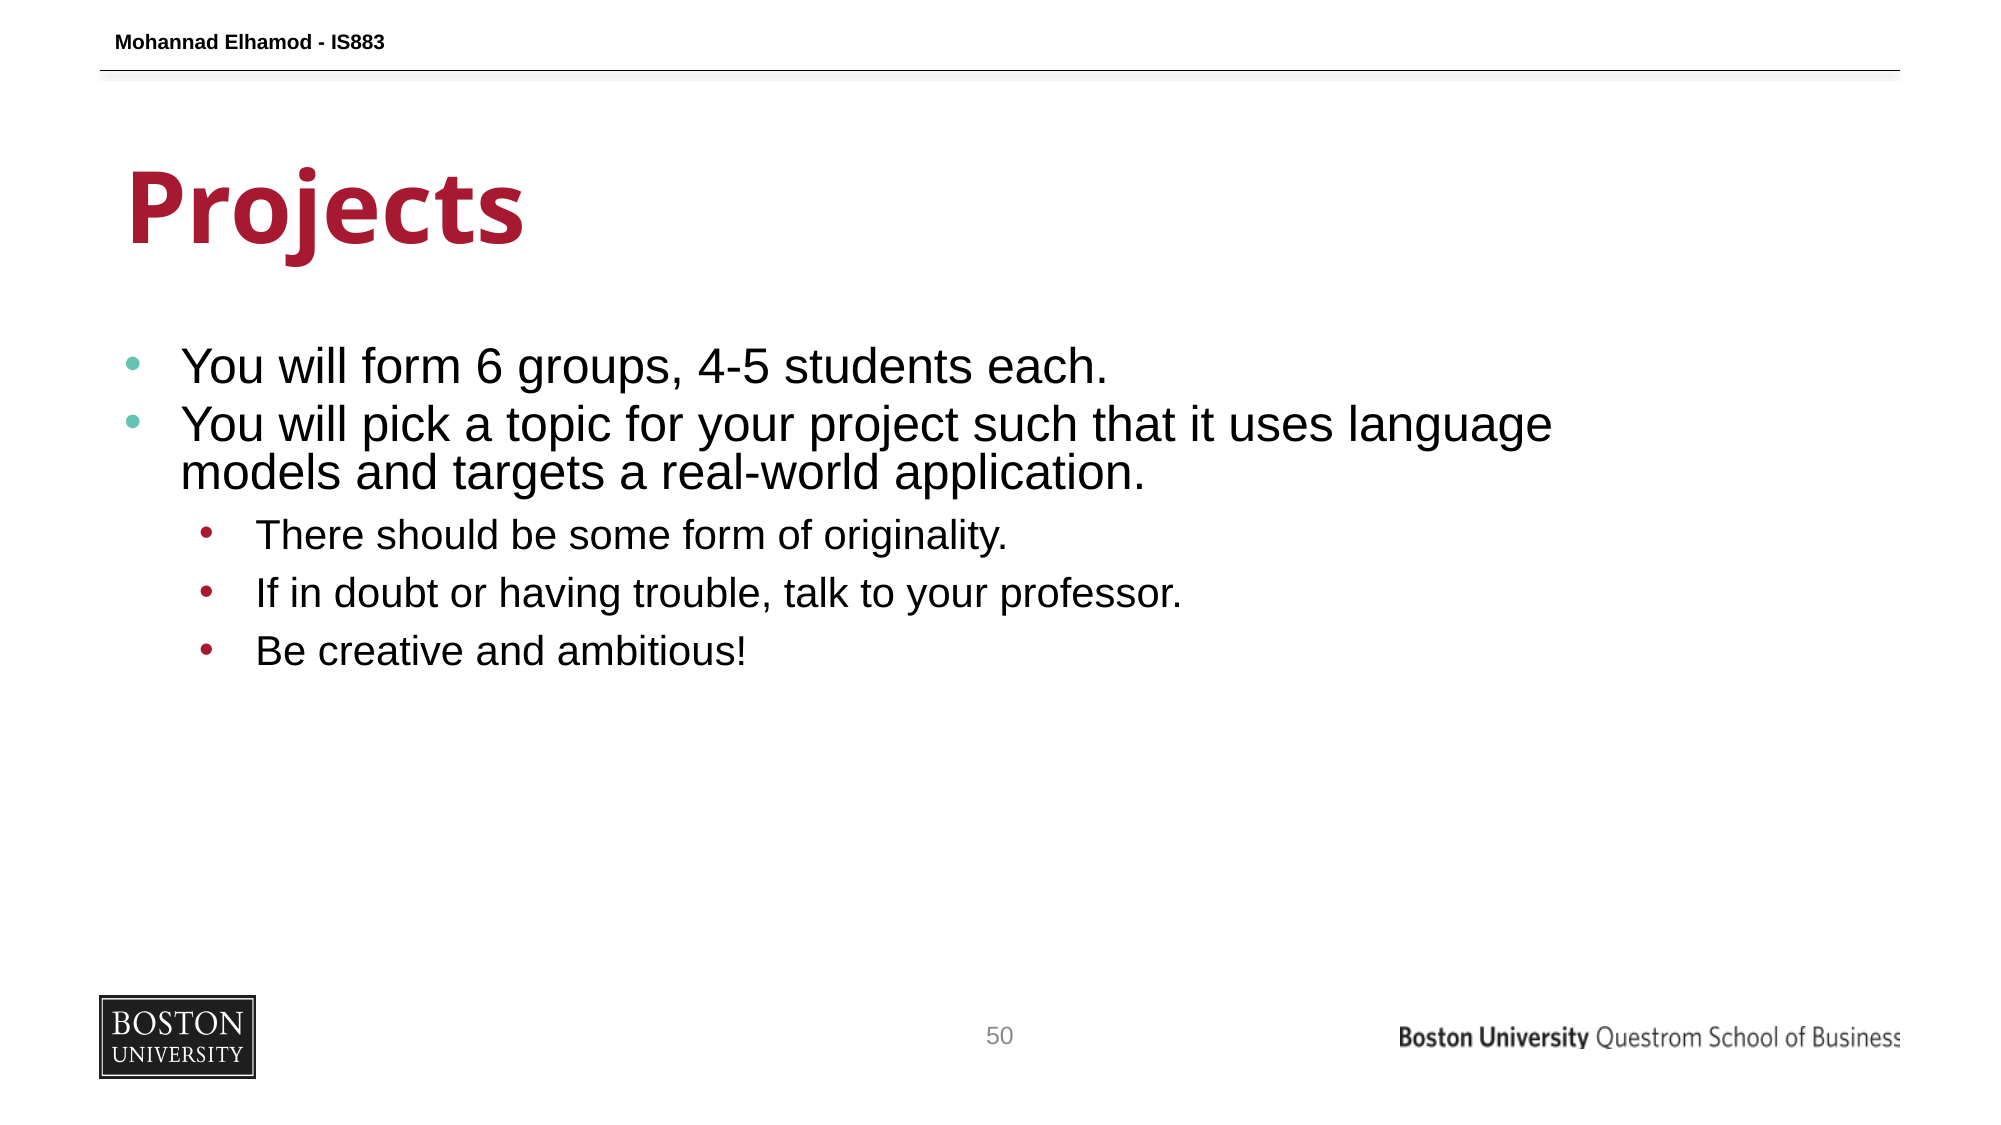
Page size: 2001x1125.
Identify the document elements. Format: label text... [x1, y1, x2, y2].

slide_number 50 [766, 1004, 1234, 1065]
title Projects [109, 137, 1900, 270]
list You will form 6 groups, 4-5 students each. You will pick a topic for your project such that it uses language models and targets a real-world application. There should be some form of originality. If in doubt or having trouble, talk to your professor. Be creative and ambitious! [109, 337, 1742, 966]
footer Mohannad Elhamod - IS883 [99, 10, 734, 71]
picture [99, 995, 256, 1079]
